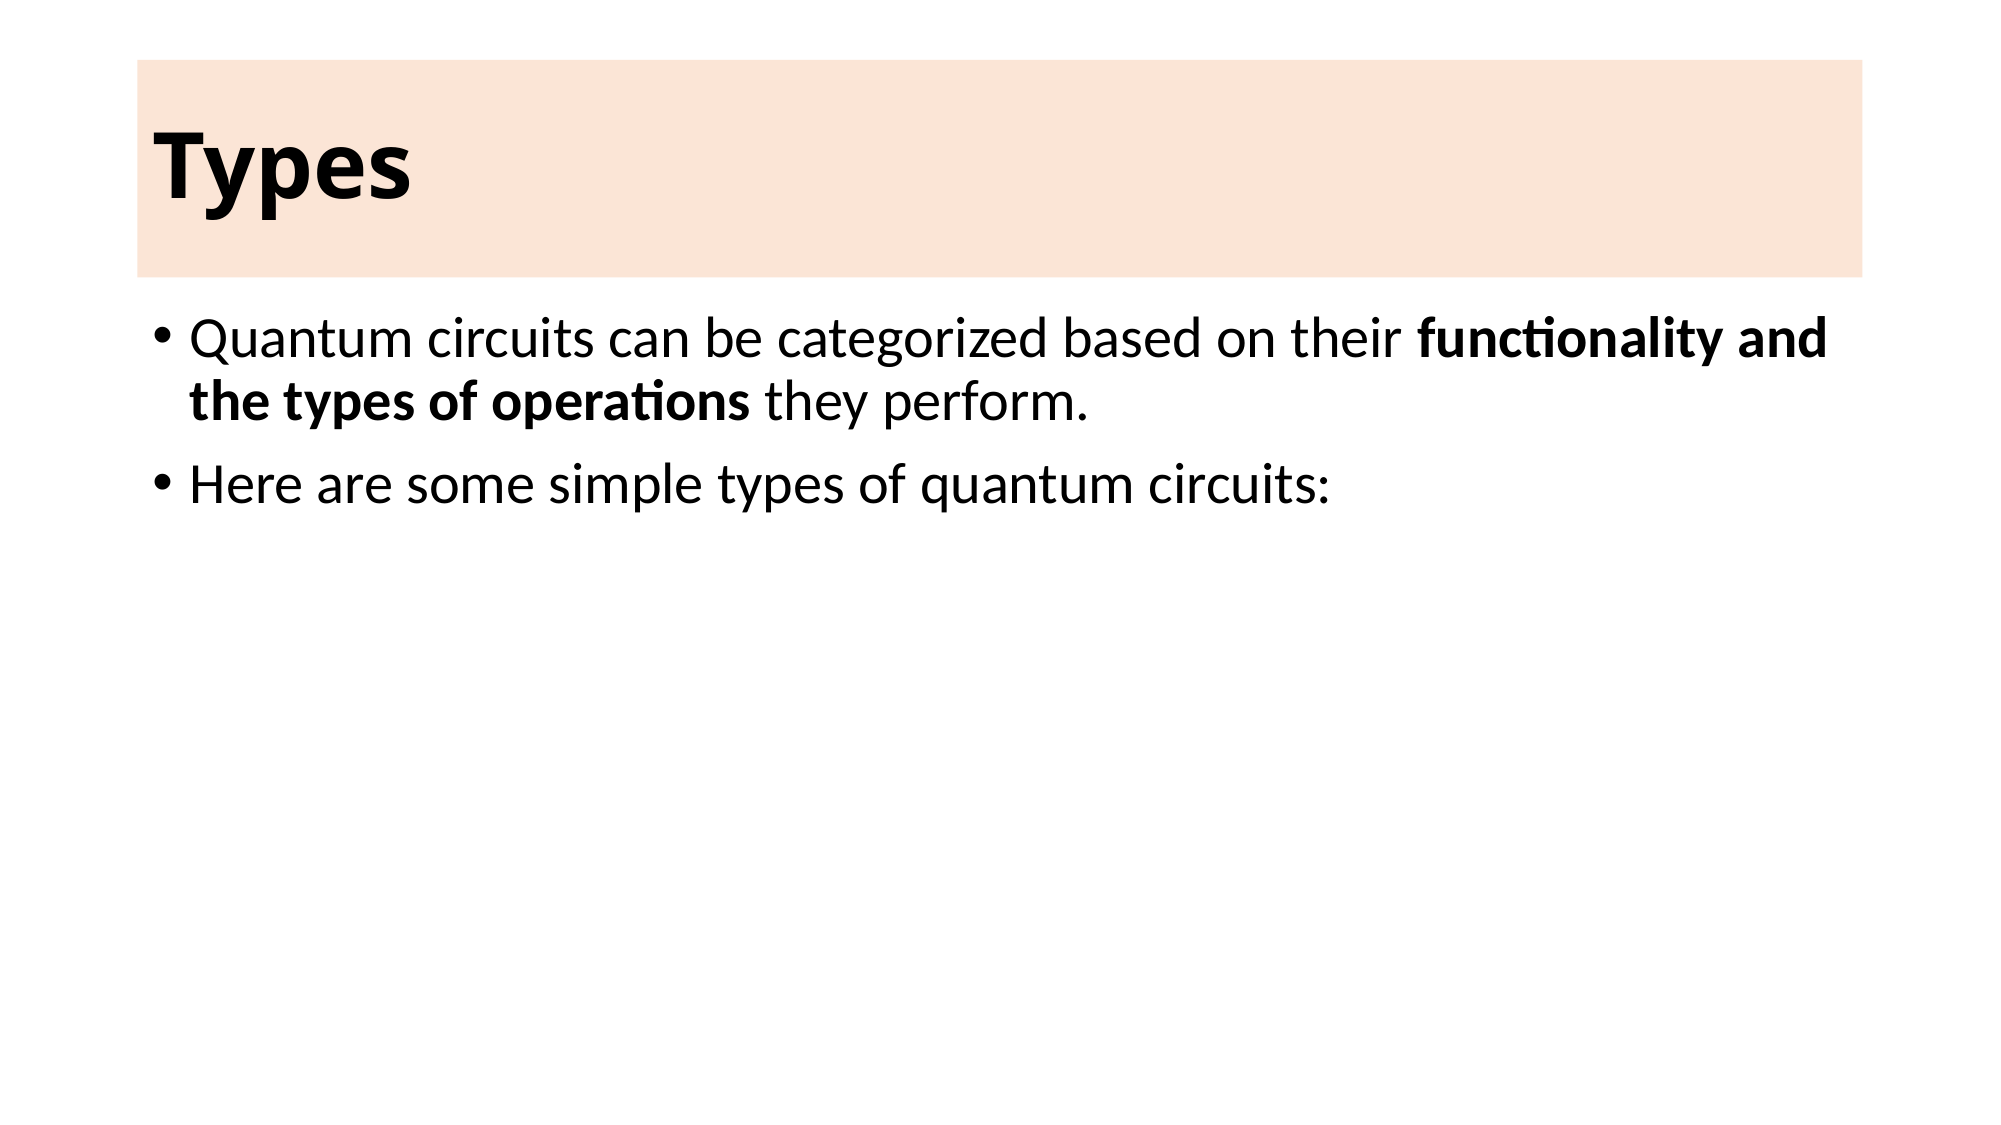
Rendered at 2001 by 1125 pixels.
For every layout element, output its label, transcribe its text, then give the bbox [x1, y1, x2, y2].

list Quantum circuits can be categorized based on their functionality and the types of operations they perform. Here are some simple types of quantum circuits: [137, 299, 1863, 1014]
title Types [137, 59, 1863, 278]
